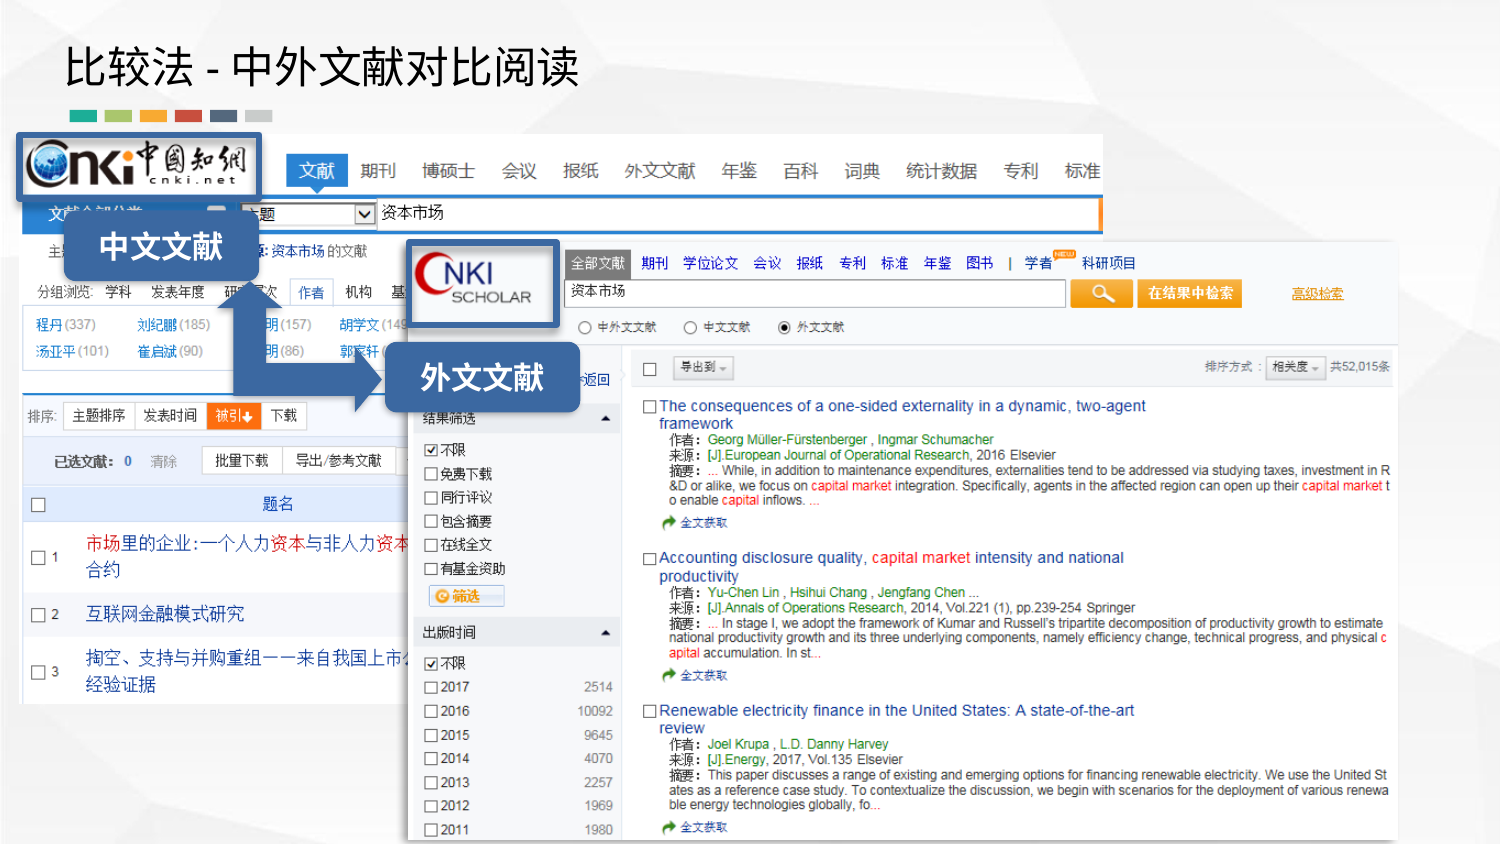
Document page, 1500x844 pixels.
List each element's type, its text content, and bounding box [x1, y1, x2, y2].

text_box 比较法-中外文献对比阅读 [52, 40, 736, 99]
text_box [69, 109, 273, 123]
picture [0, 0, 1500, 844]
